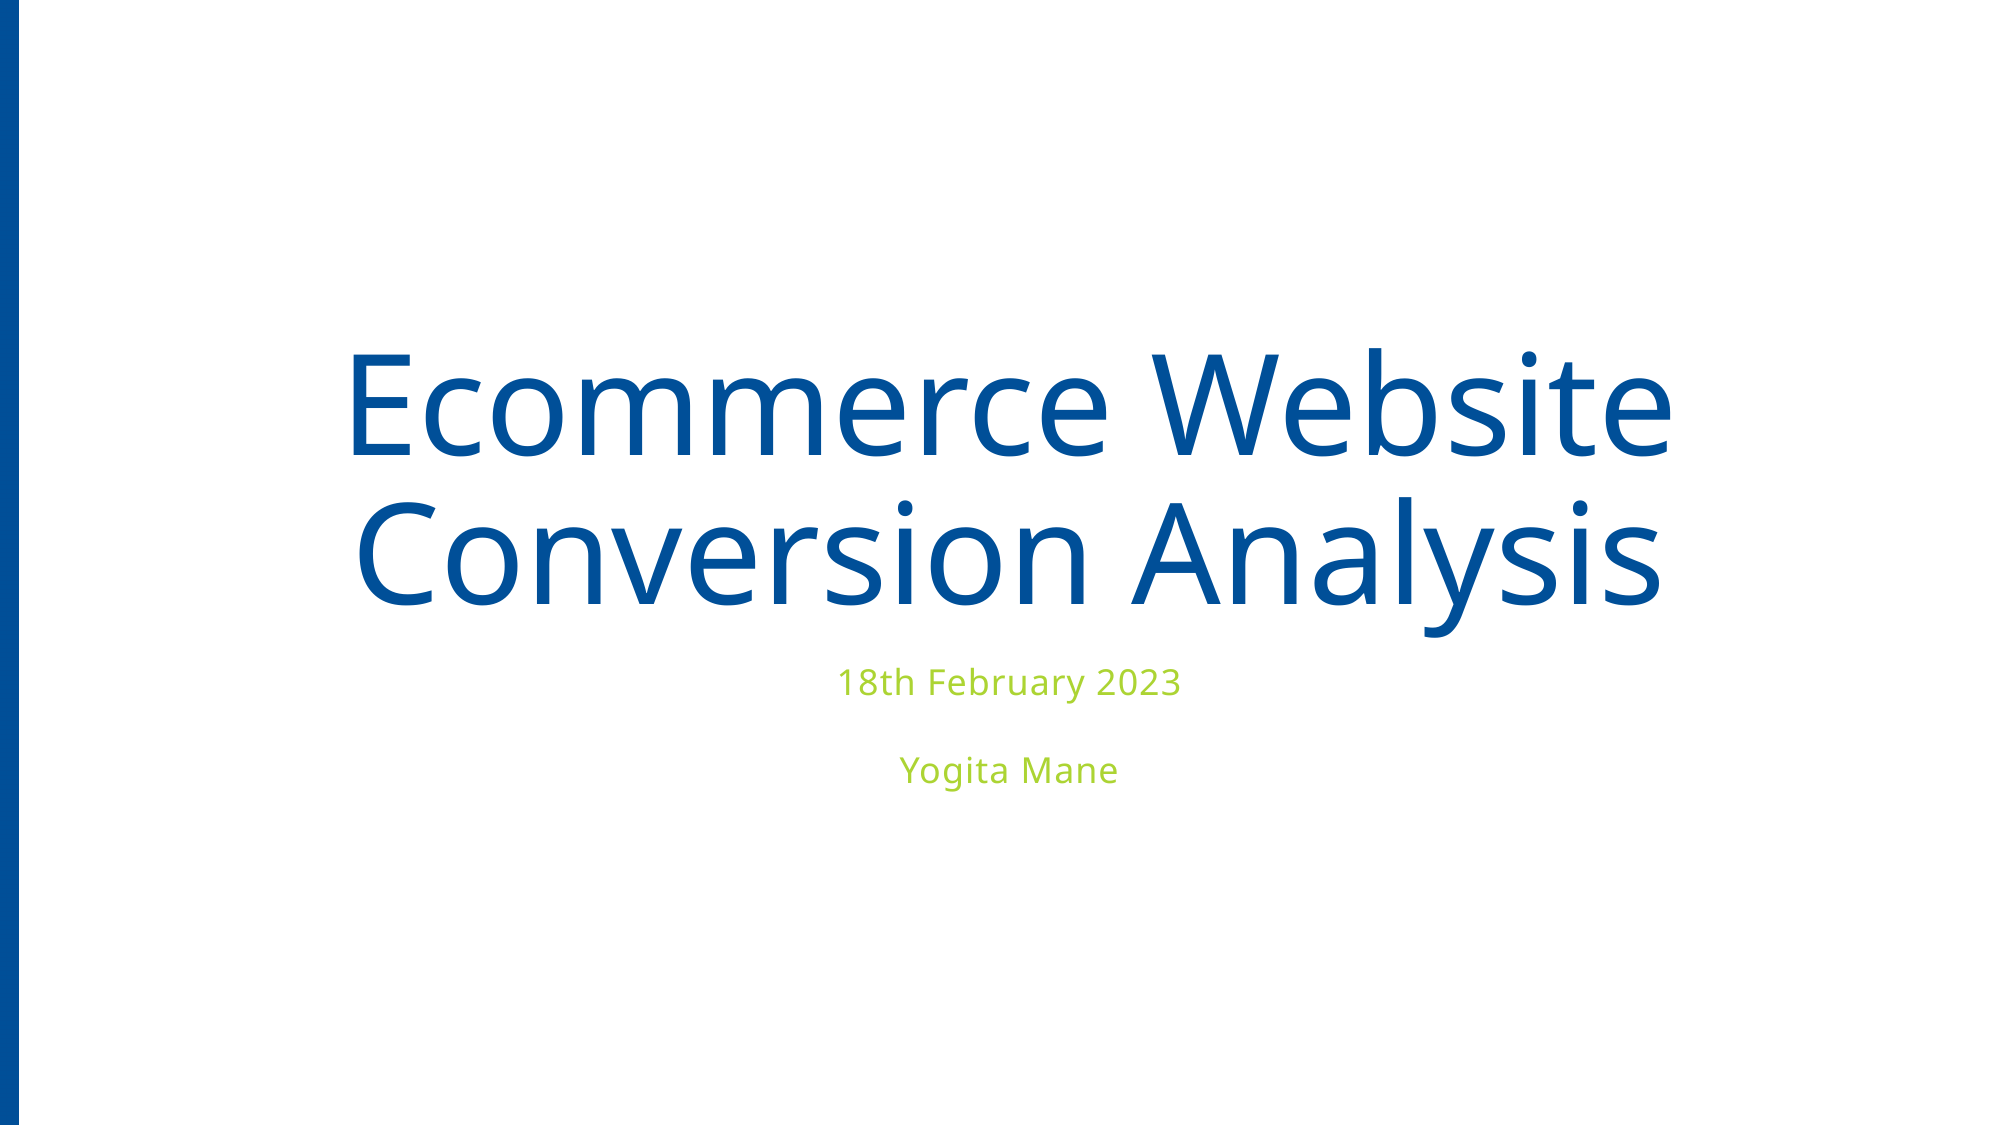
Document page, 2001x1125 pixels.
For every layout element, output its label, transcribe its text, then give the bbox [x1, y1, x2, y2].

picture [0, 0, 19, 1125]
text_box Yogita Mane [308, 734, 1711, 791]
text_box 18th February 2023 [308, 646, 1711, 703]
text_box Ecommerce Website Conversion Analysis [308, 333, 1711, 633]
